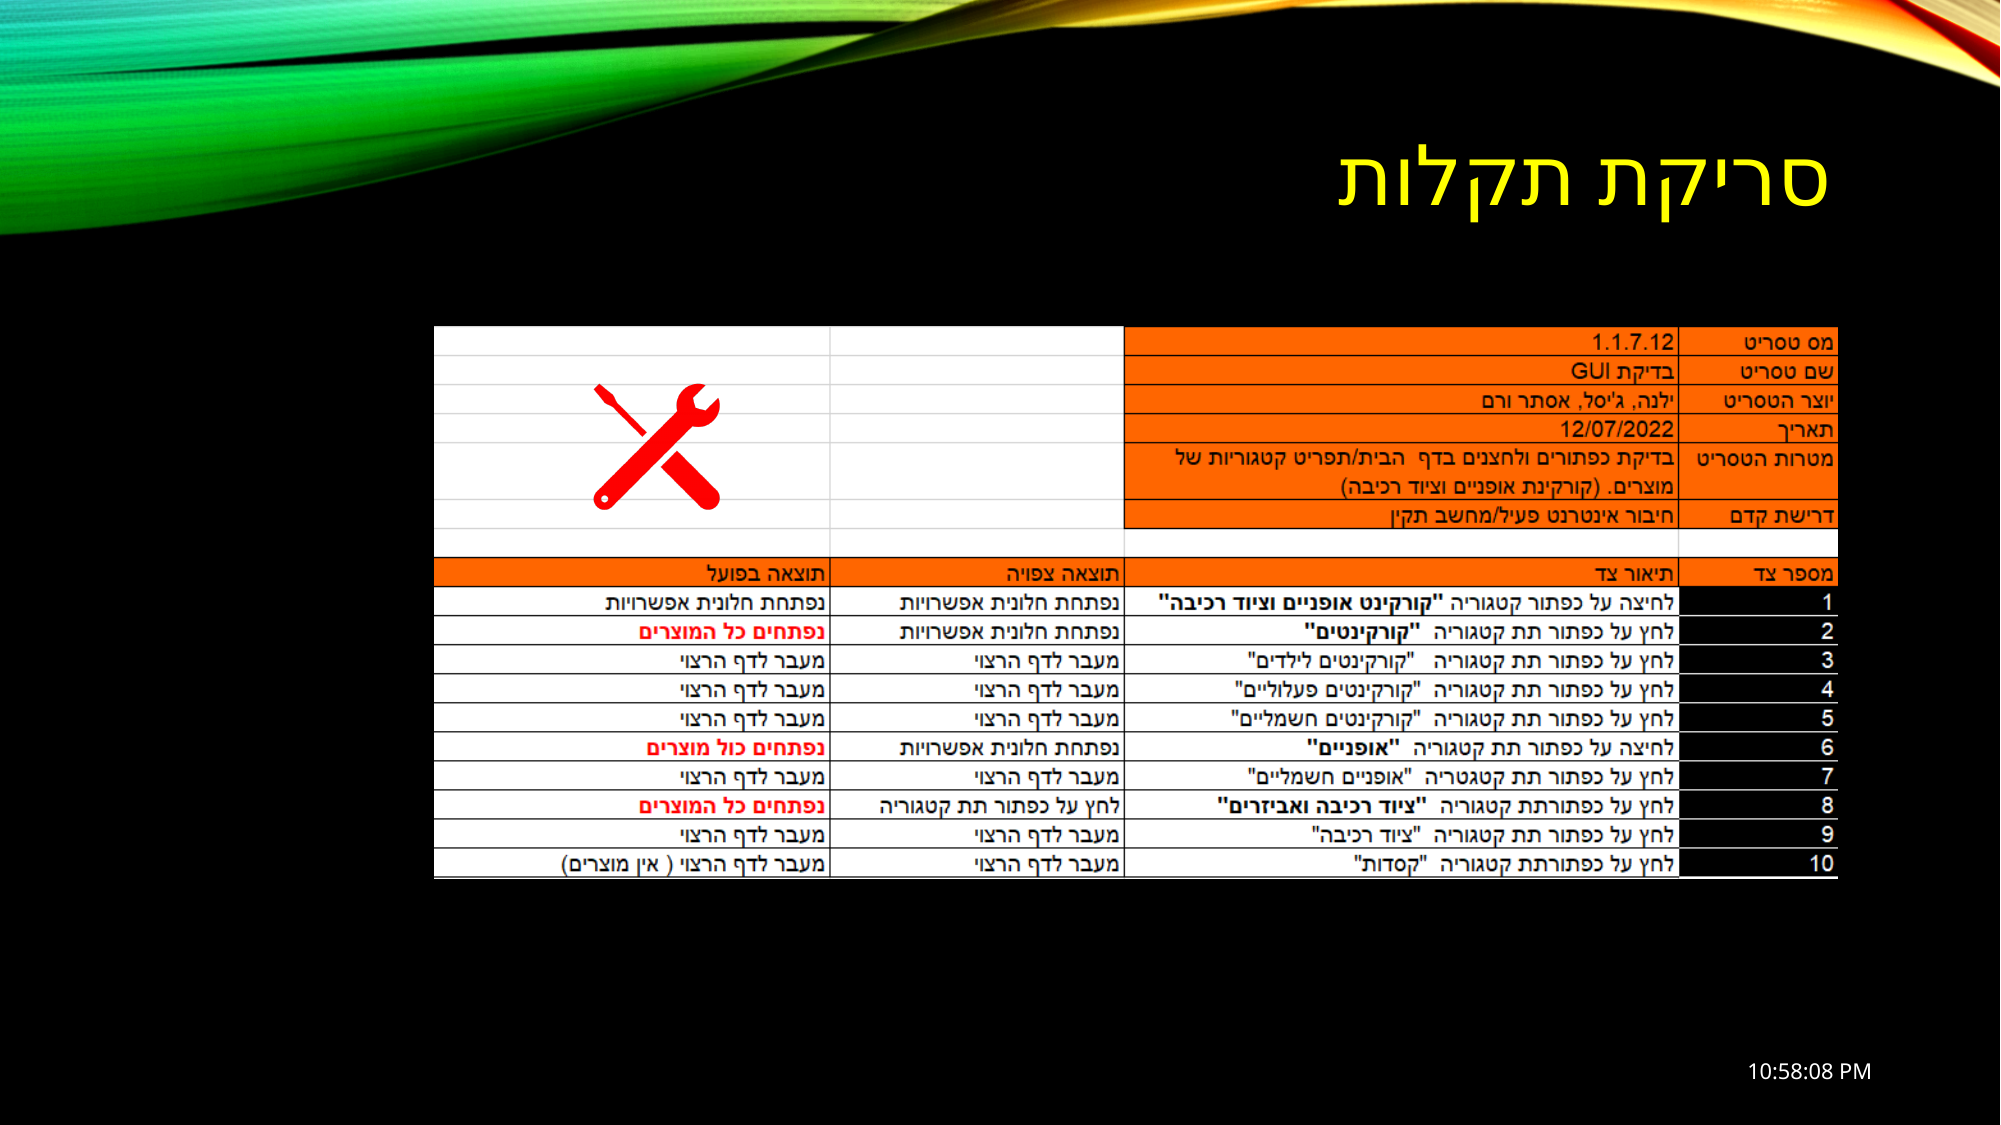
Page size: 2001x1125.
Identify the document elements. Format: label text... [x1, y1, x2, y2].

title סריקת תקלות [474, 125, 1847, 232]
slide_number יום שלישי 26 יולי 2022 [1410, 1042, 1888, 1103]
picture [0, 0, 2000, 237]
picture [434, 326, 1838, 879]
